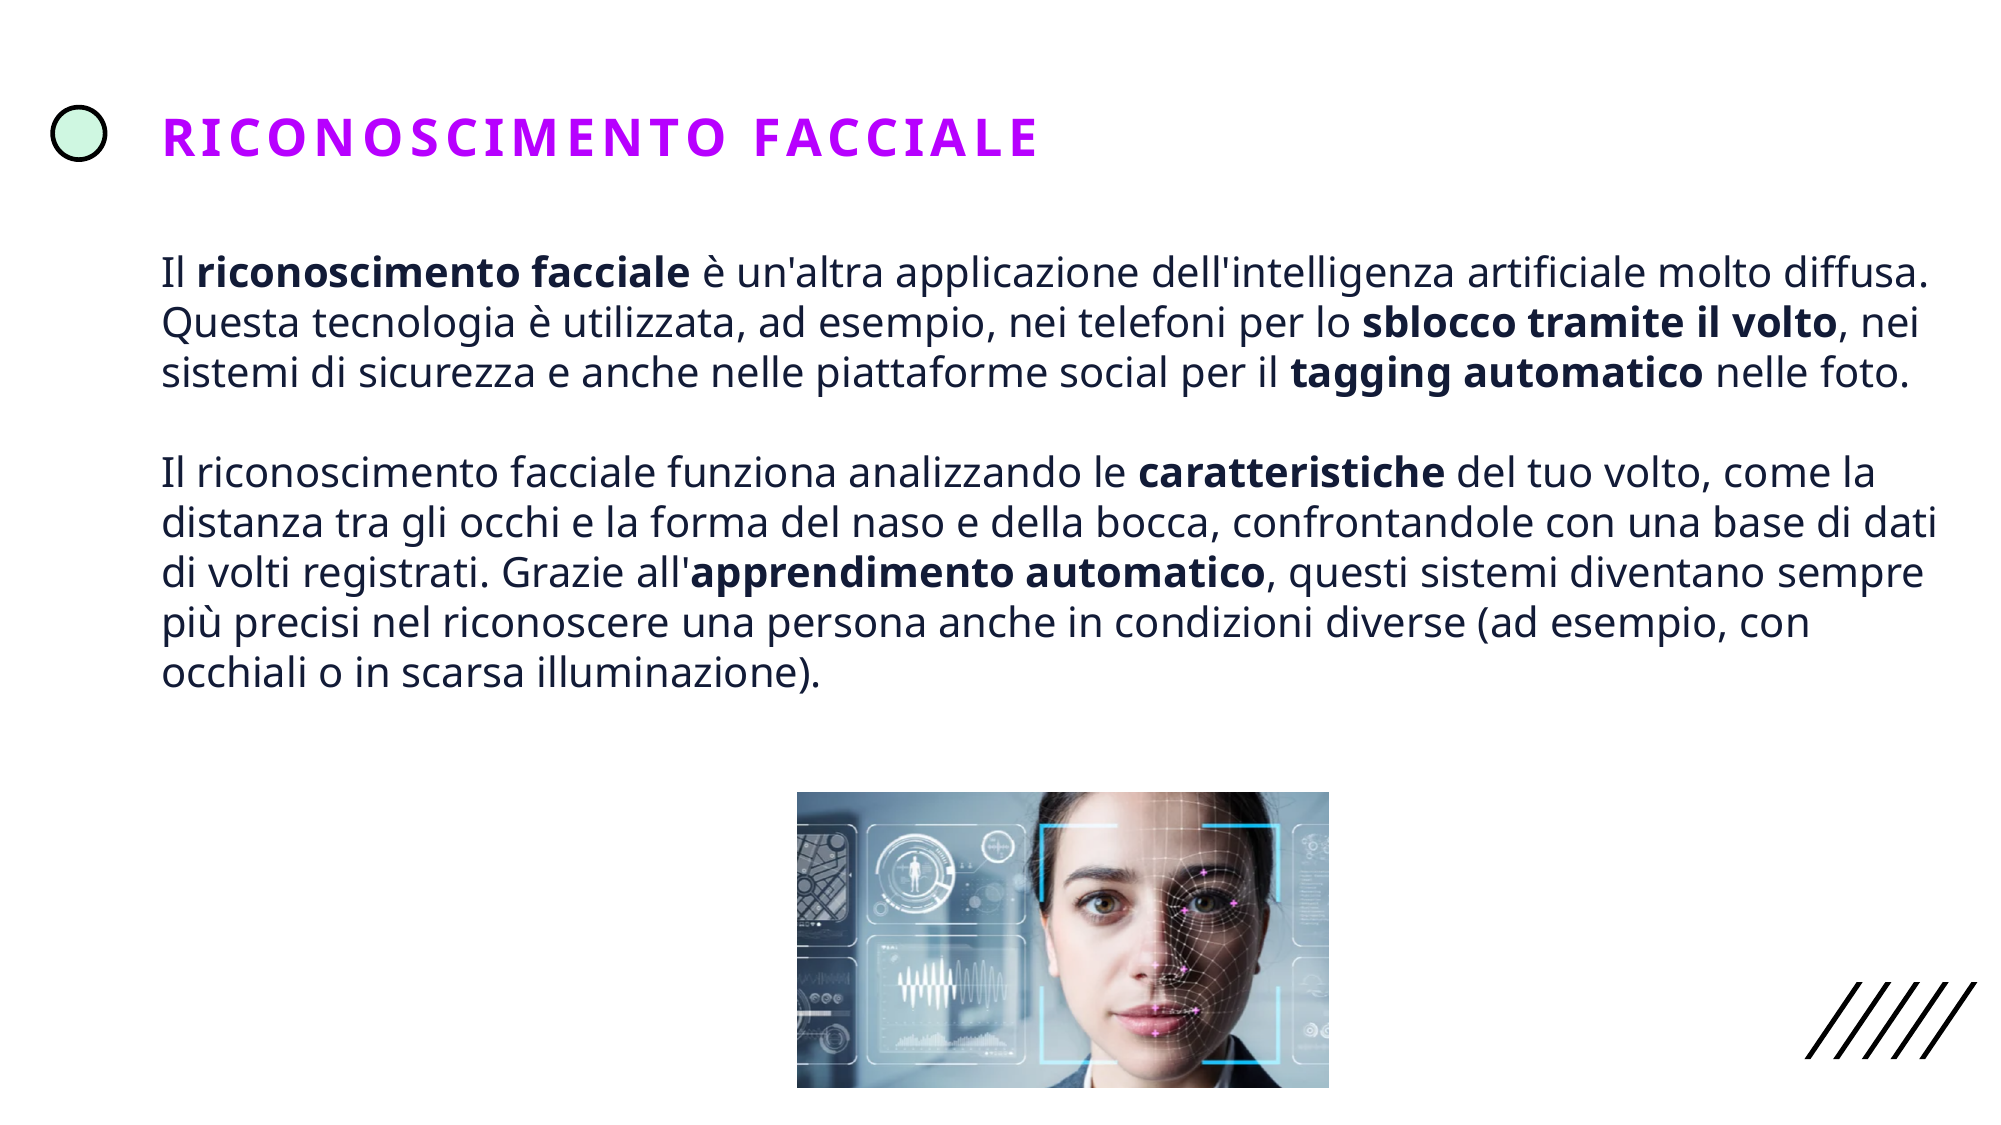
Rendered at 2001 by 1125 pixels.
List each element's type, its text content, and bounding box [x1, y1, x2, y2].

picture [797, 792, 1329, 1088]
text_box Riconoscimento facciale [146, 65, 1854, 175]
text_box Il riconoscimento facciale è un'altra applicazione dell'intelligenza artificiale molto diffusa. Questa tecnologia è utilizzata, ad esempio, nei telefoni per lo sblocco tramite il volto, nei sistemi di sicurezza e anche nelle piattaforme social per il tagging automatico nelle foto. Il riconoscimento facciale funziona analizzando le caratteristiche del tuo volto, come la distanza tra gli occhi e la forma del naso e della bocca, confrontandole con una base di dati di volti registrati. Grazie all'apprendimento automatico, questi sistemi diventano sempre più precisi nel riconoscere una persona anche in condizioni diverse (ad esempio, con occhiali o in scarsa illuminazione). [146, 237, 1981, 703]
